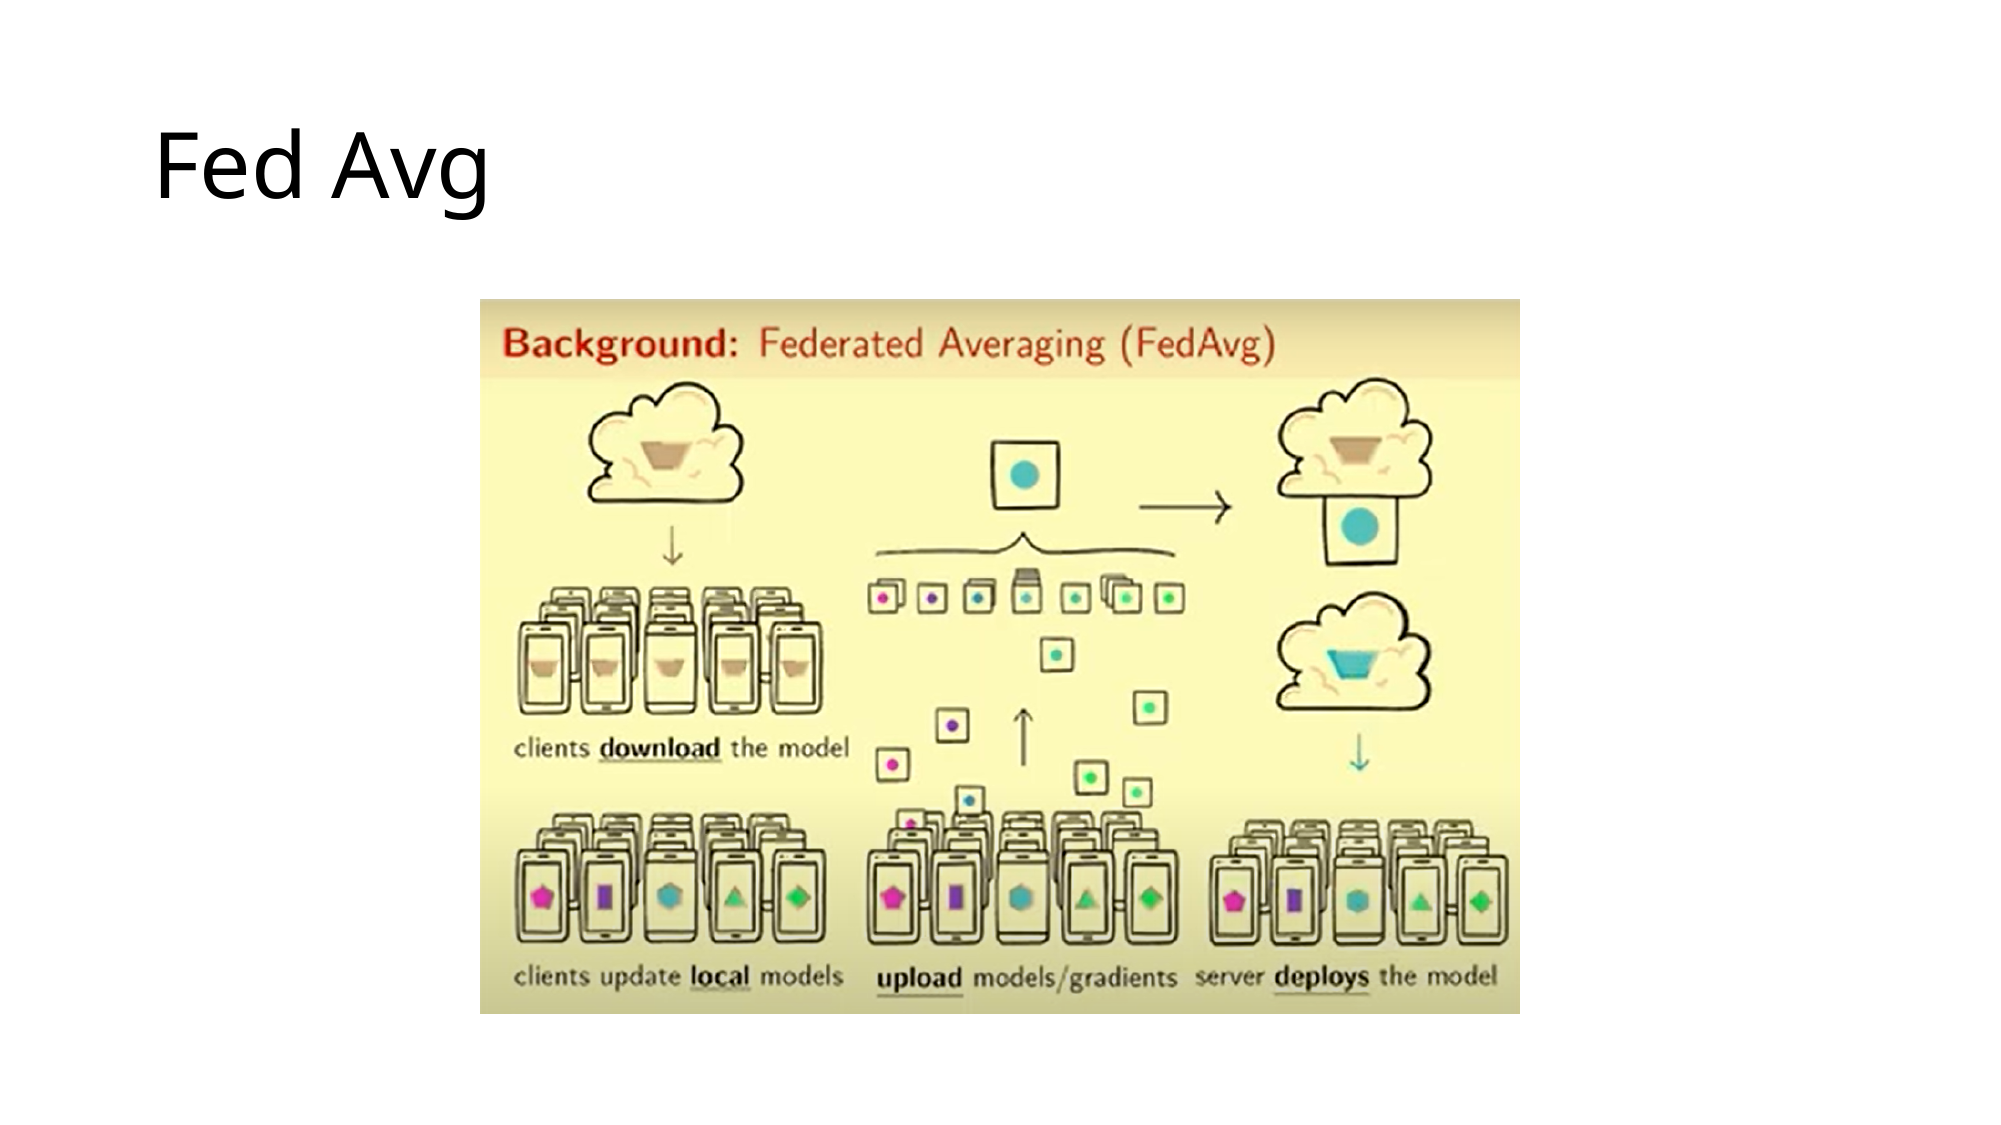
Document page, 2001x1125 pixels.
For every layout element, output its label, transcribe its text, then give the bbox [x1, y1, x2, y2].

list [480, 299, 1520, 1014]
title Fed Avg [137, 59, 1863, 278]
